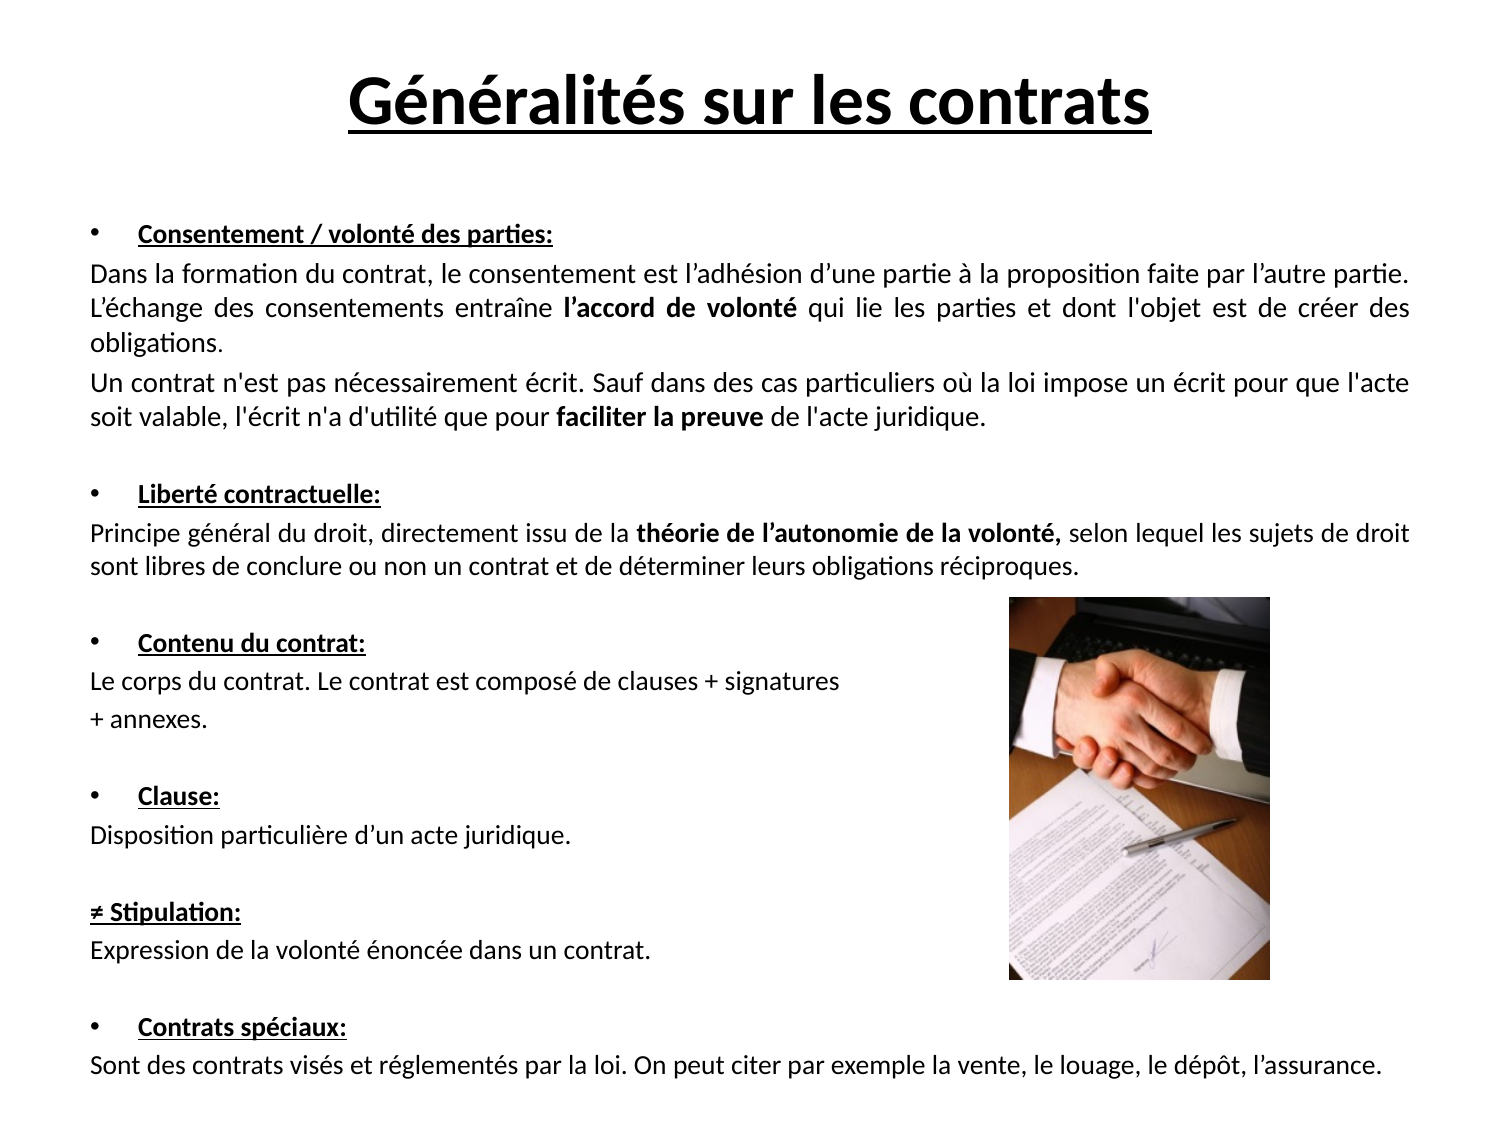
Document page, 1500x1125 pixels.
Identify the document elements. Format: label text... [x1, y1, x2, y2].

picture [1009, 597, 1270, 980]
list Consentement / volonté des parties: Dans la formation du contrat, le consentement est l’adhésion d’une partie à la proposition faite par l’autre partie. L’échange des consentements entraîne l’accord de volonté qui lie les parties et dont l'objet est de créer des obligations. Un contrat n'est pas nécessairement écrit. Sauf dans des cas particuliers où la loi impose un écrit pour que l'acte soit valable, l'écrit n'a d'utilité que pour faciliter la preuve de l'acte juridique. Liberté contractuelle: Principe général du droit, directement issu de la théorie de l’autonomie de la volonté, selon lequel les sujets de droit sont libres de conclure ou non un contrat et de déterminer leurs obligations réciproques. Contenu du contrat: Le corps du contrat. Le contrat est composé de clauses + signatures + annexes. Clause: Disposition particulière d’un acte juridique. ≠ Stipulation: Expression de la volonté énoncée dans un contrat. Contrats spéciaux: Sont des contrats visés et réglementés par la loi. On peut citer par exemple la vente, le louage, le dépôt, l’assurance. [75, 208, 1425, 1094]
footer [512, 1042, 988, 1103]
title Généralités sur les contrats [75, 45, 1425, 208]
